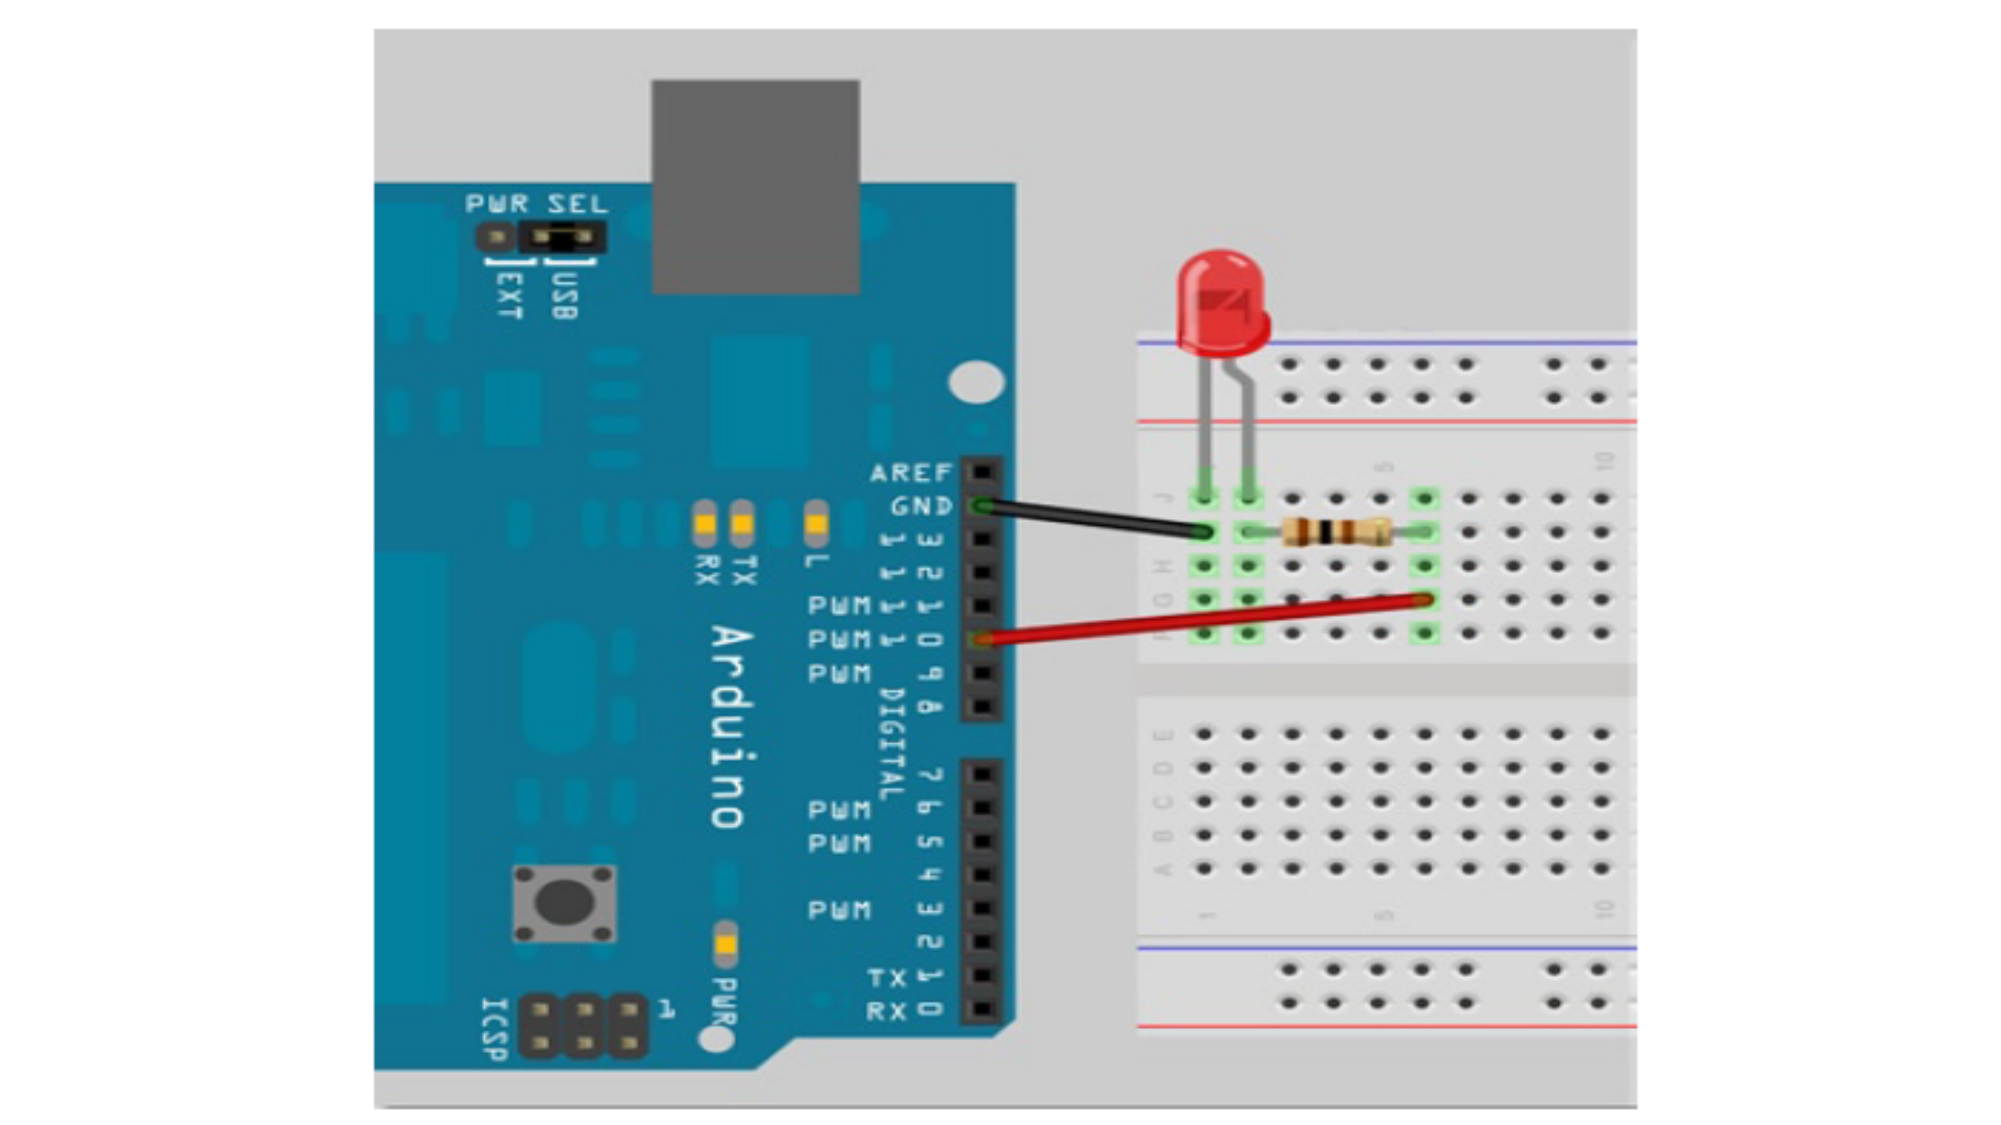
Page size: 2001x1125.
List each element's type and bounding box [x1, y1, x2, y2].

picture [249, 0, 1750, 1125]
